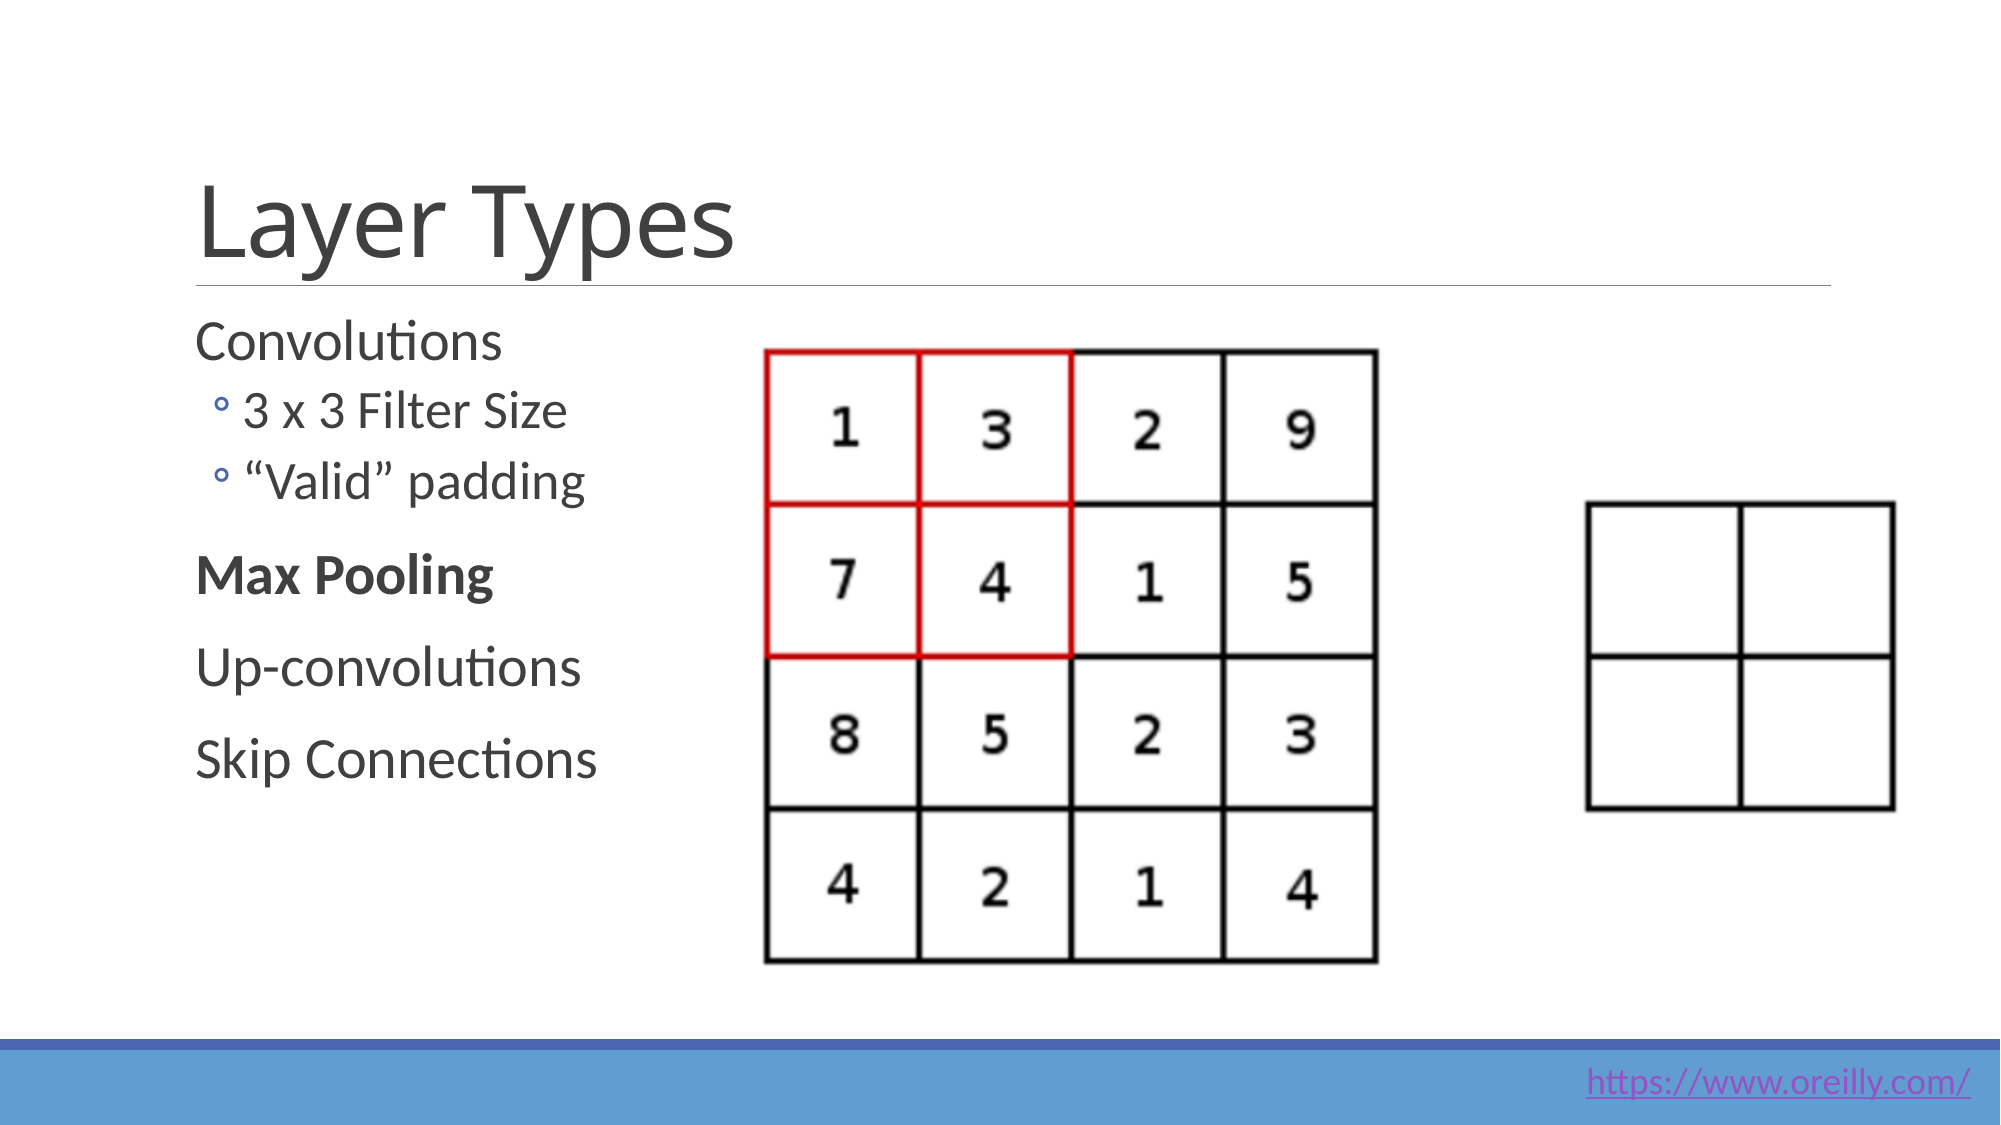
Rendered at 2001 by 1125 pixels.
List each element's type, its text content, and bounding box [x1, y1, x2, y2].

picture [705, 291, 1956, 1024]
text_box https://www.oreilly.com/ [1571, 1049, 2000, 1109]
text_box [967, 1018, 1968, 1080]
title Layer Types [180, 47, 1830, 285]
list Convolutions 3 x 3 Filter Size “Valid” padding Max Pooling Up-convolutions Skip Connections [180, 302, 702, 963]
